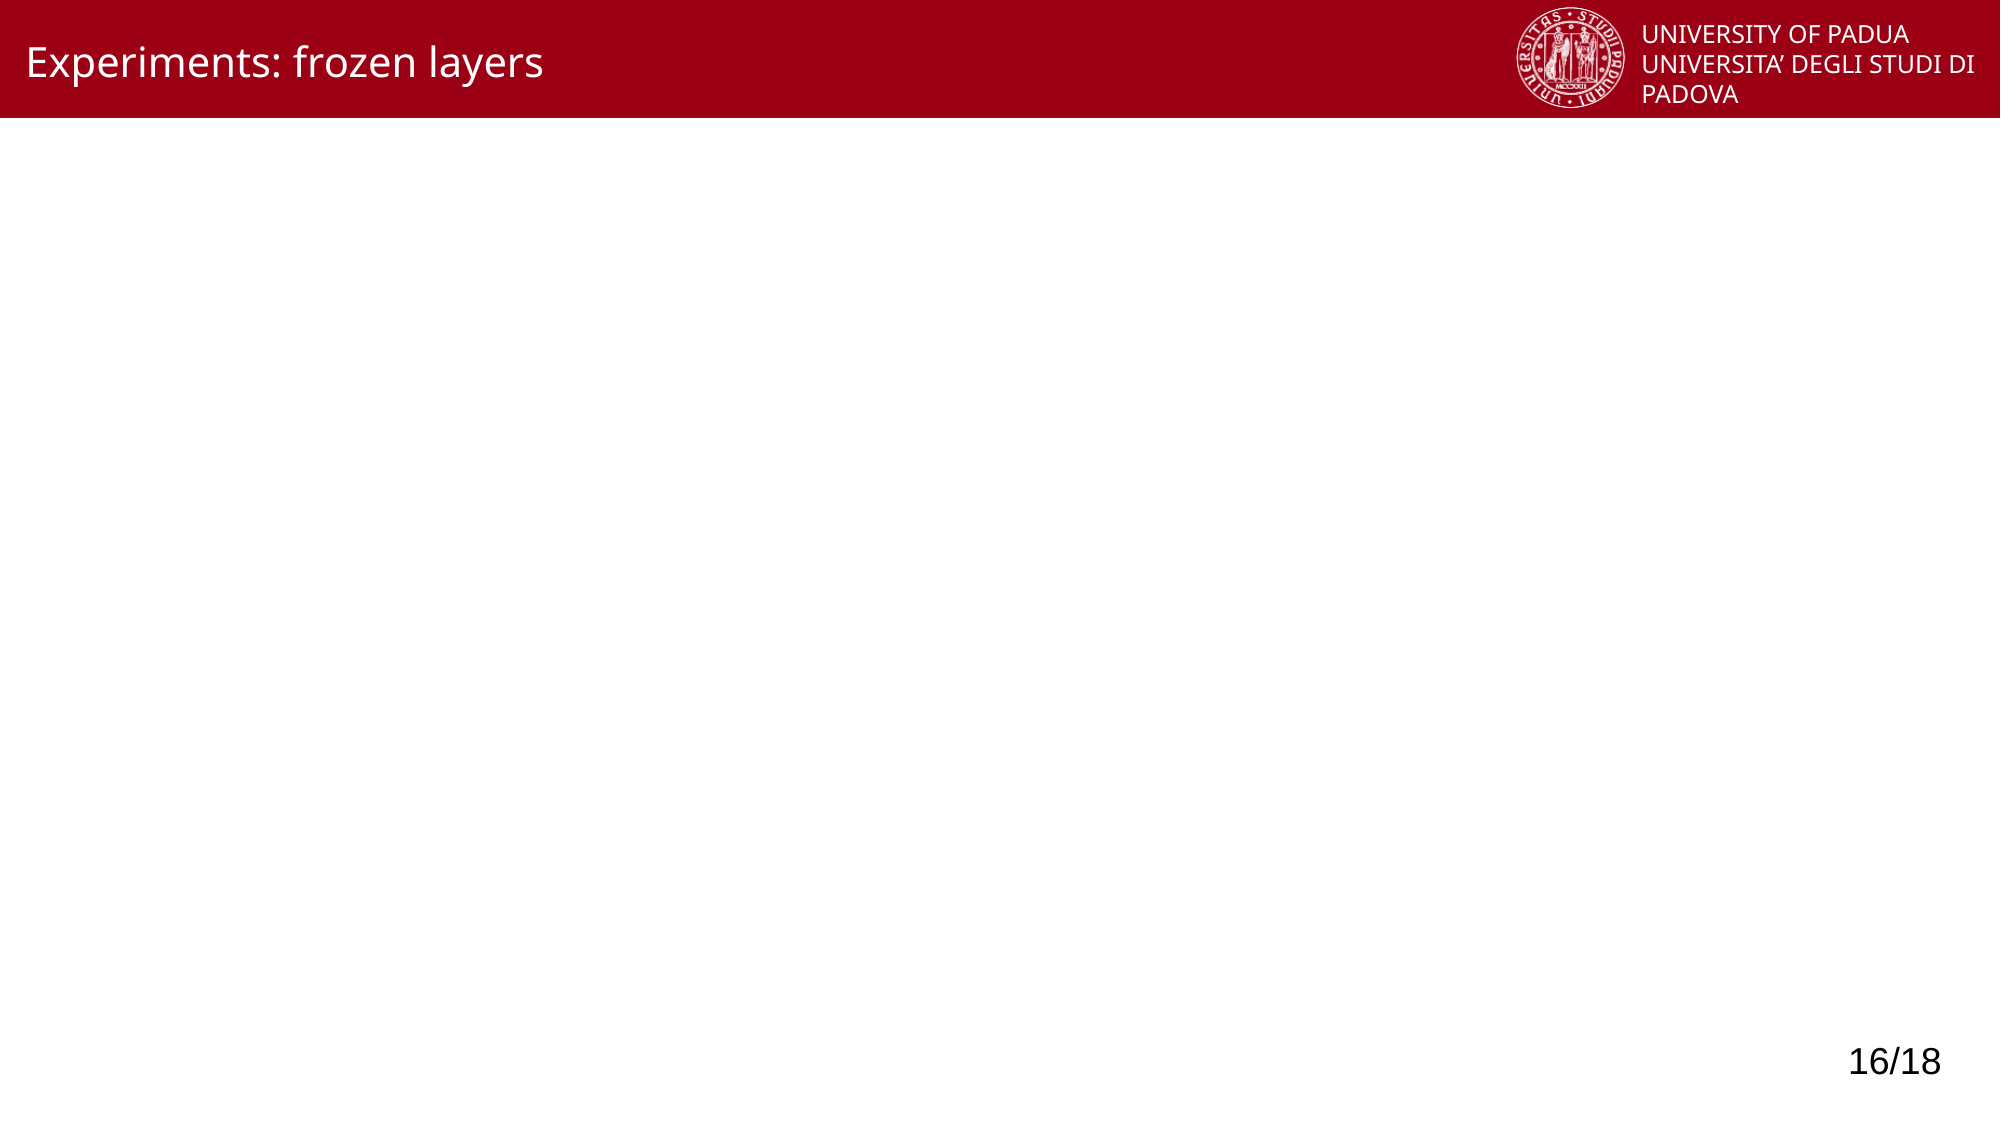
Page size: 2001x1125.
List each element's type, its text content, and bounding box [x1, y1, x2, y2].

text_box Experiments: frozen layers [10, 28, 953, 94]
picture [0, 0, 1515, 118]
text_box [1515, 0, 2000, 129]
